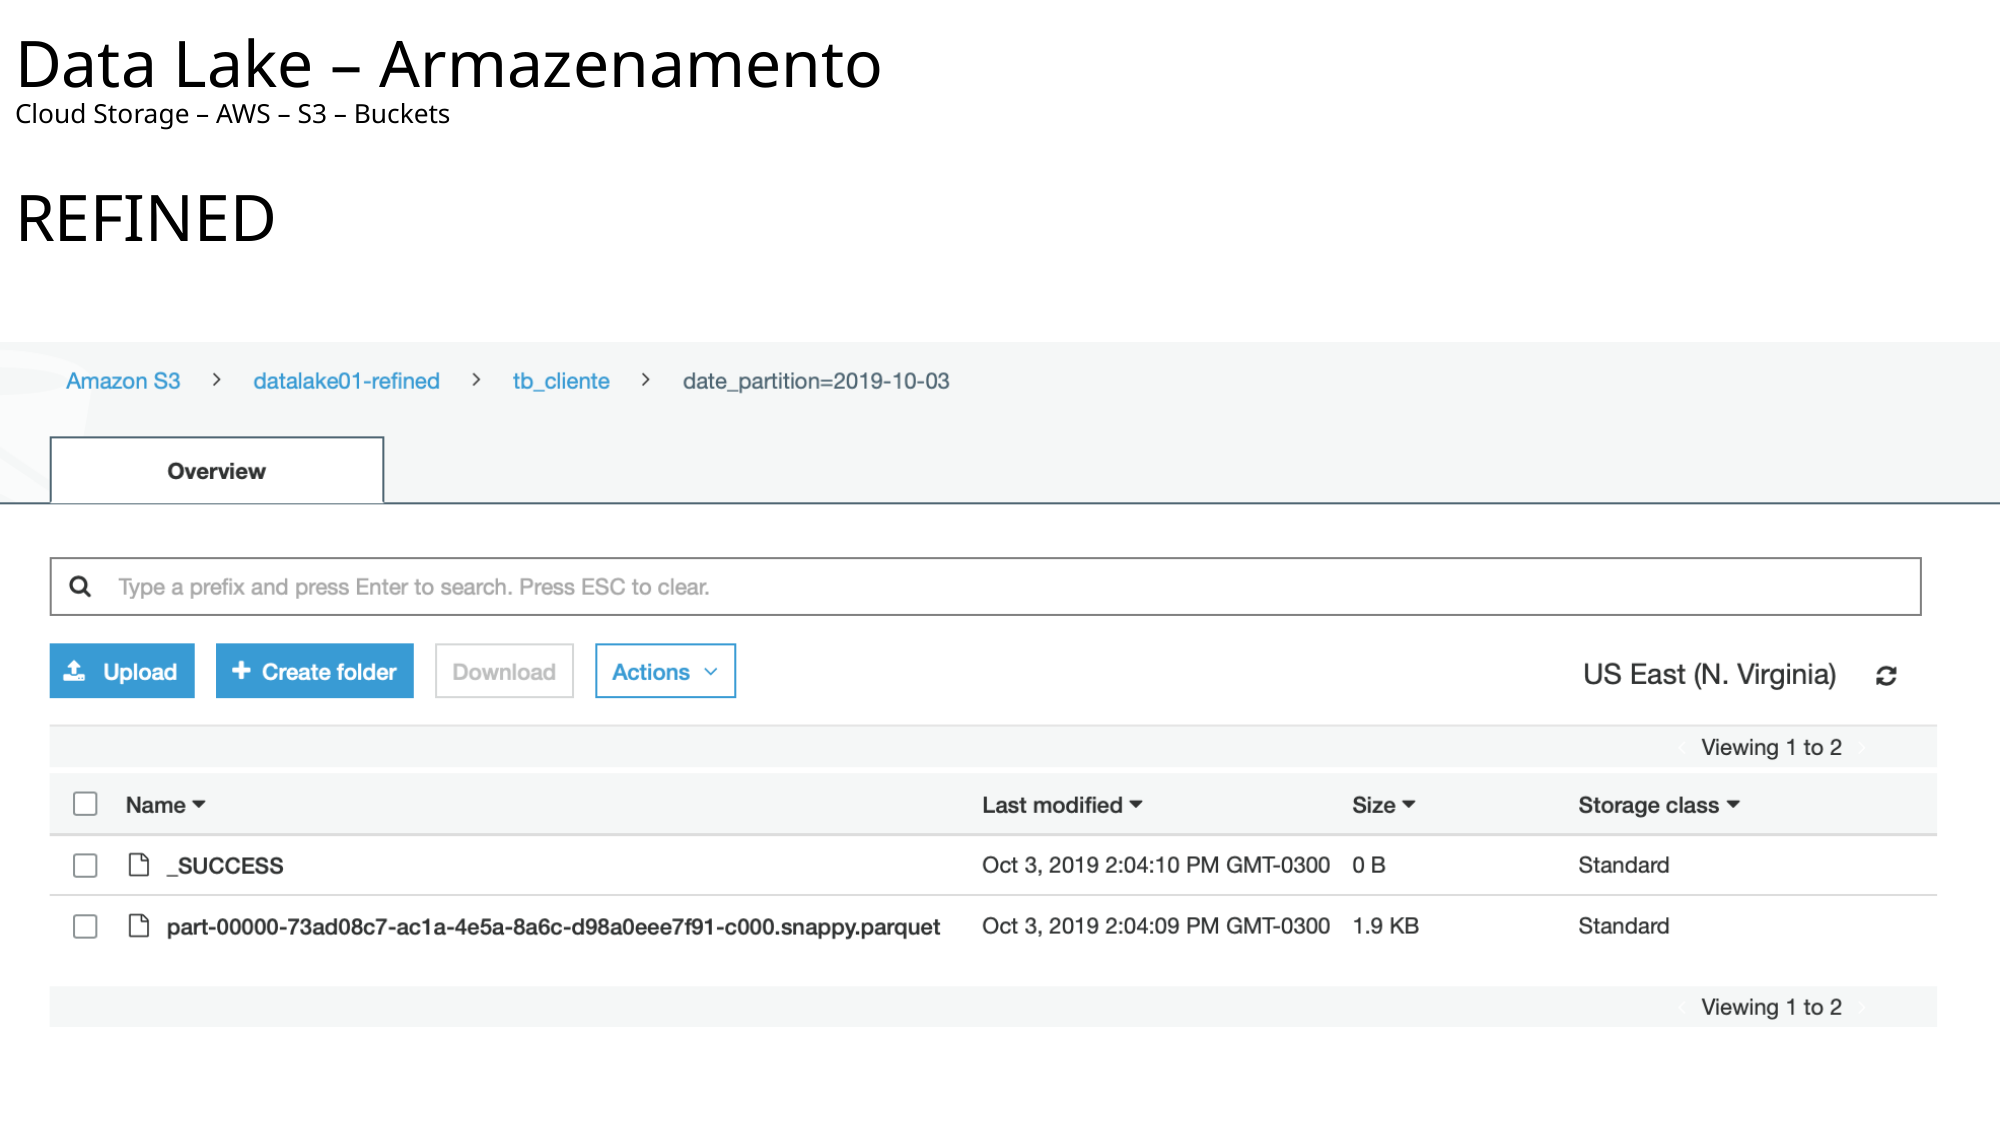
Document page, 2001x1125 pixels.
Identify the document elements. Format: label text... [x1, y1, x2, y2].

text_box Data Lake – Armazenamento Cloud Storage – AWS – S3 – Buckets REFINED [0, 24, 1909, 263]
picture [0, 342, 2000, 1101]
